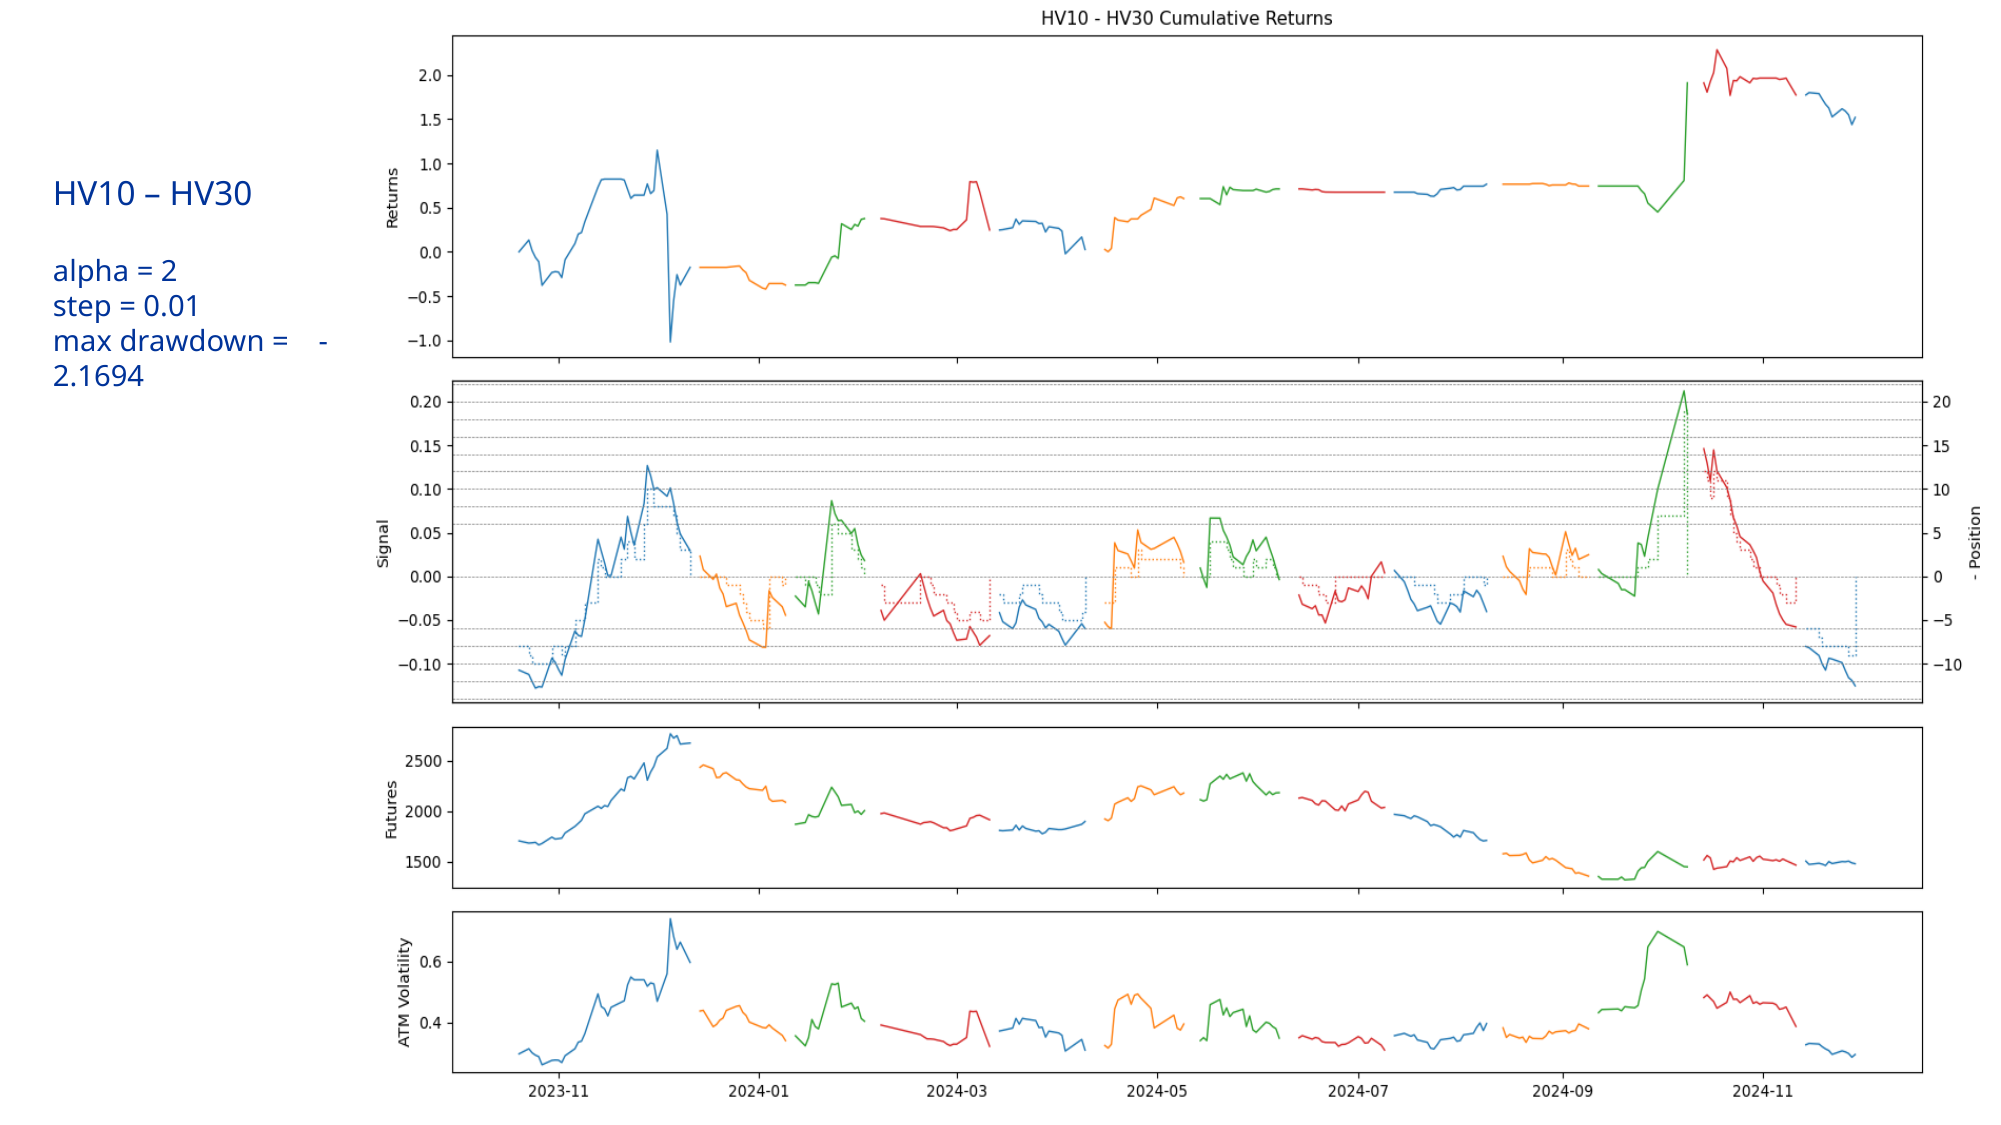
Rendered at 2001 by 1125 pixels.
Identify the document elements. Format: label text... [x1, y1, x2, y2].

text_box HV10 – HV30 alpha = 2 step = 0.01 max drawdown = -2.1694 [38, 164, 349, 435]
picture [349, 0, 2000, 1125]
